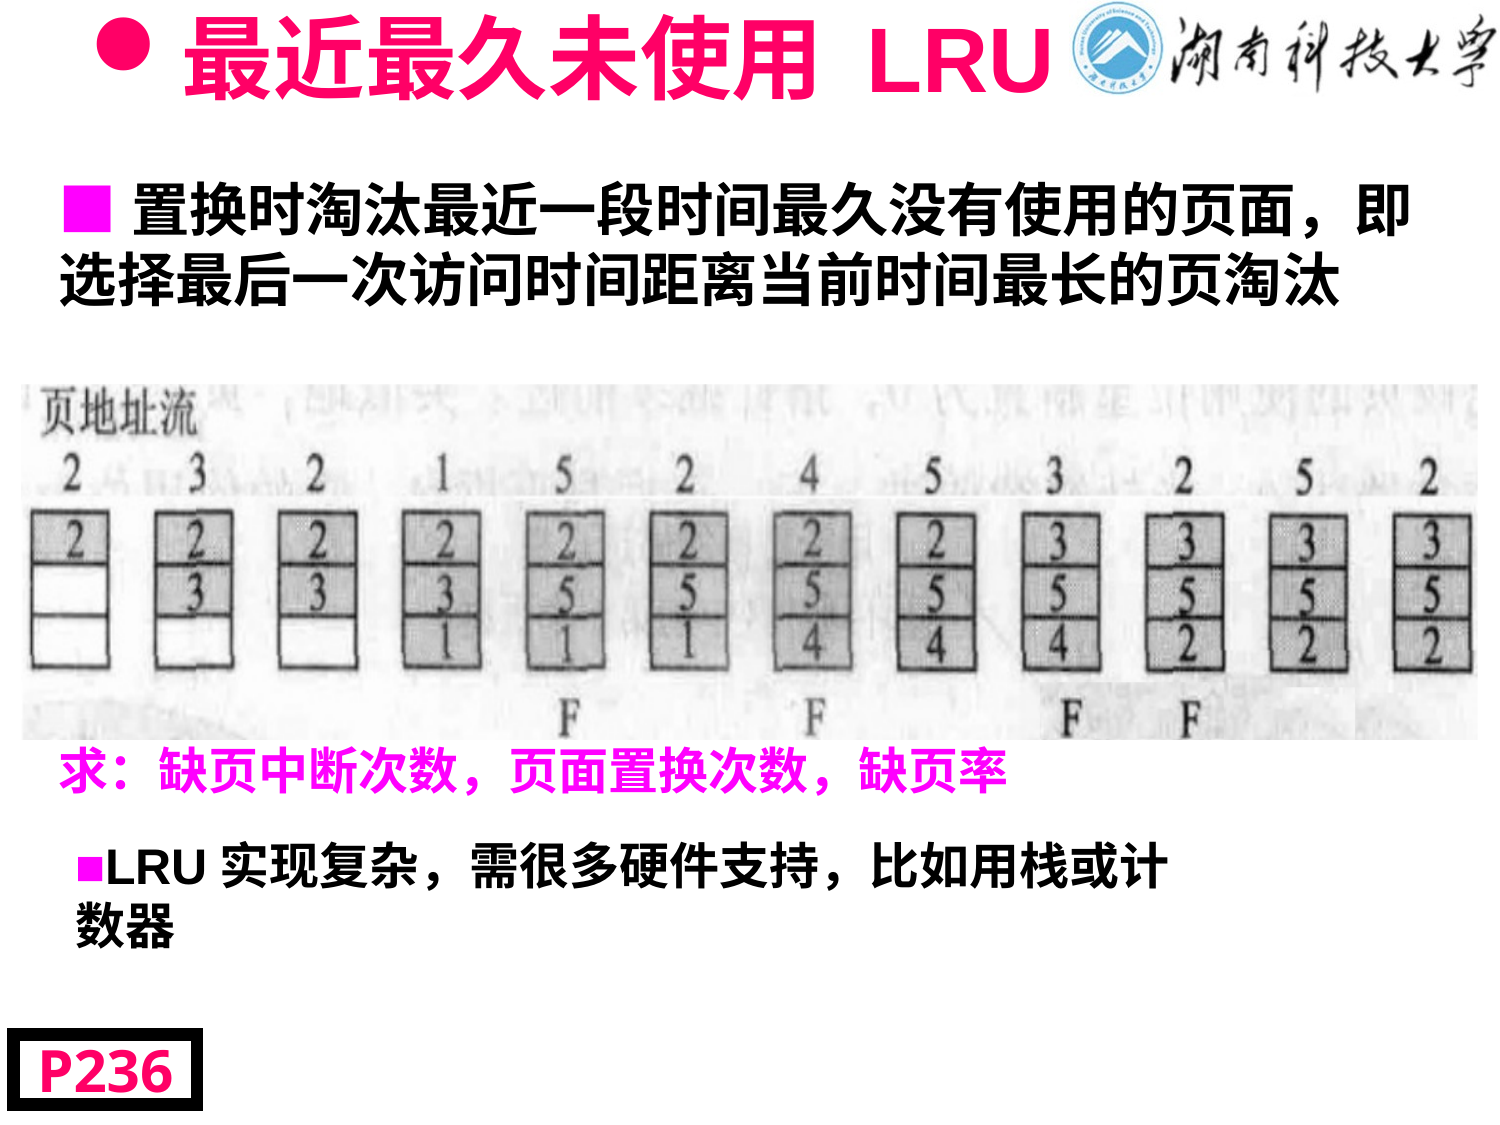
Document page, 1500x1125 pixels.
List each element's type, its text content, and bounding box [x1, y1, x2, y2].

picture [1426, 0, 1500, 97]
text_box ■LRU实现复杂，需很多硬件支持，比如用栈或计数器 [74, 834, 1209, 955]
title 最近最久未使用 LRU [74, 0, 1426, 112]
text_box P236 [13, 1034, 198, 1105]
text_box 求：缺页中断次数，页面置换次数，缺页率 [58, 740, 1099, 800]
picture [21, 384, 1479, 740]
text_box ■置换时淘汰最近一段时间最久没有使用的页面，即选择最后一次访问时间距离当前时间最长的页淘汰 [58, 172, 1442, 313]
